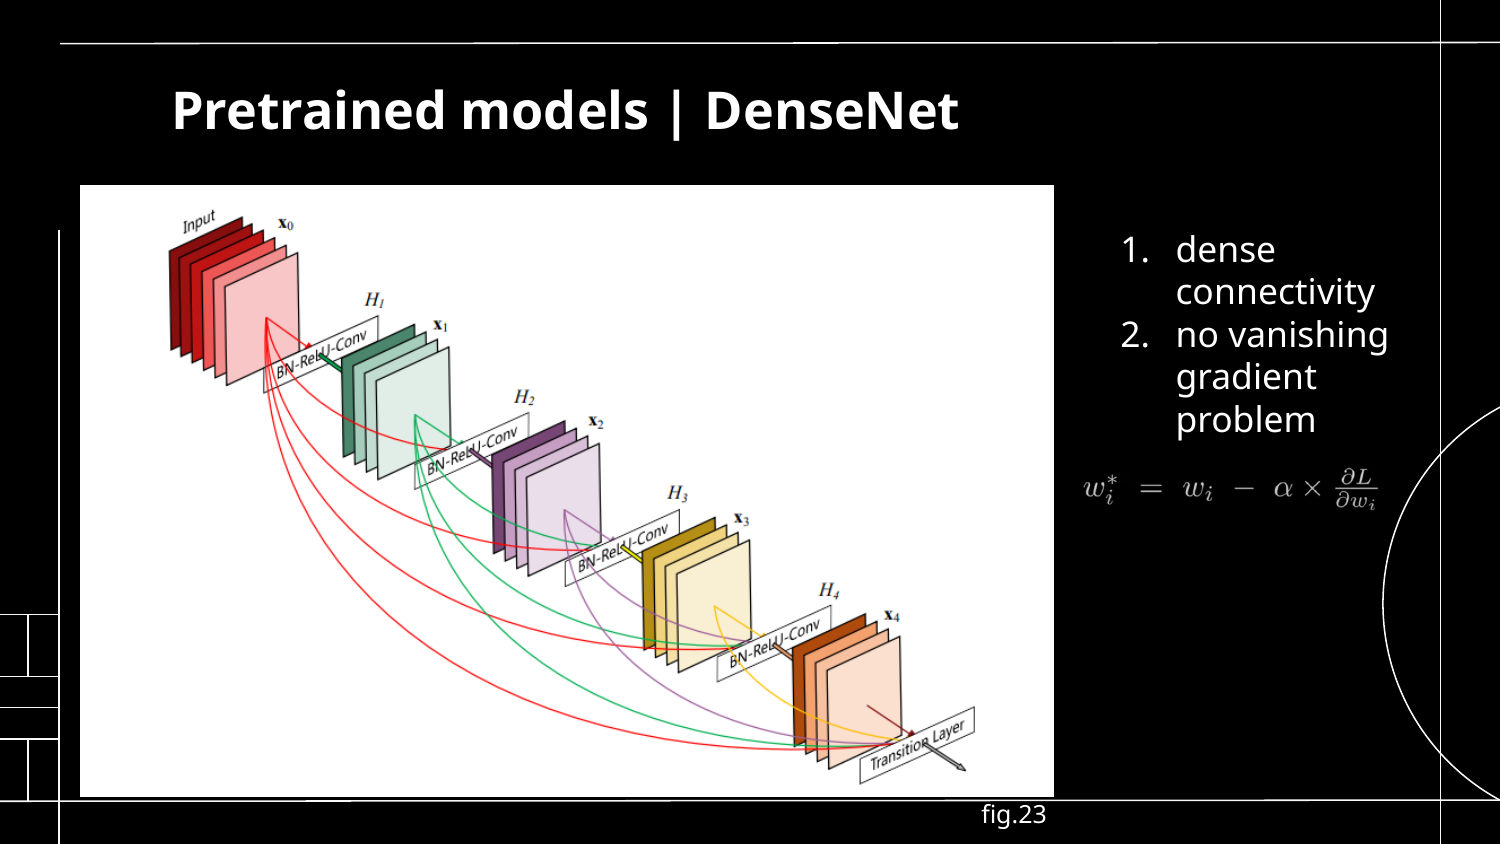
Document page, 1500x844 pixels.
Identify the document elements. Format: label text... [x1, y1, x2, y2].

picture [1061, 458, 1391, 522]
picture [80, 184, 1054, 798]
text_box dense connectivity no vanishing gradient problem [1085, 211, 1451, 567]
text_box Pretrained models | DenseNet [156, 62, 1054, 155]
text_box fig.23 [966, 783, 1062, 844]
